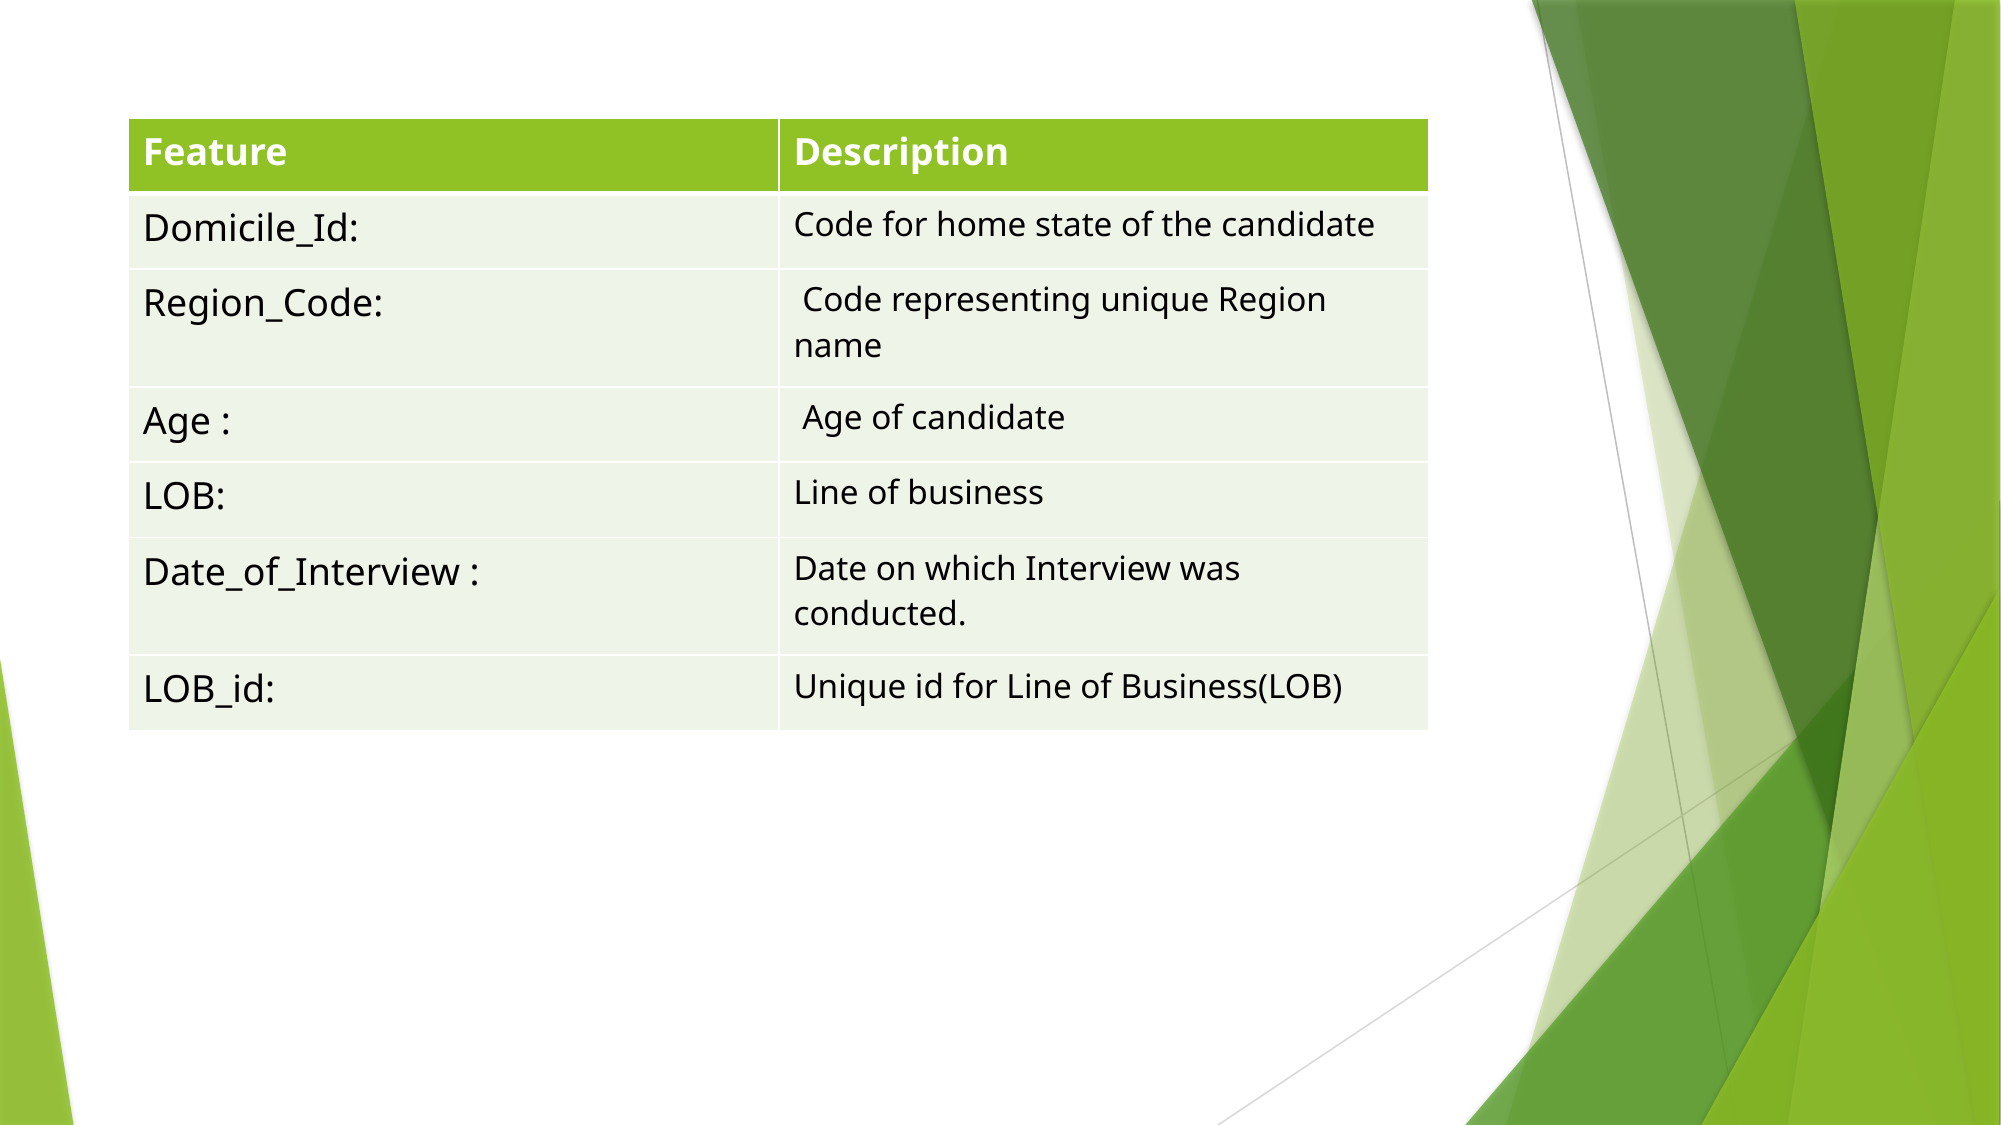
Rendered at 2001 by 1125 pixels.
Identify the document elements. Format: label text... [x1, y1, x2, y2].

table_cell LOB: [129, 463, 778, 537]
table_cell Domicile_Id: [129, 196, 778, 268]
table_cell Region_Code: [129, 270, 778, 386]
table_header Description [780, 119, 1428, 191]
table_cell LOB_id: [129, 656, 778, 730]
table_cell Code representing unique Region name [780, 270, 1428, 386]
table_cell Date_of_Interview : [129, 538, 778, 654]
table_cell Age : [129, 388, 778, 461]
table_cell Code for home state of the candidate [780, 196, 1428, 268]
table_cell Line of business [780, 463, 1428, 537]
table_cell Date on which Interview was conducted. [780, 538, 1428, 654]
table_header Feature [129, 119, 778, 191]
table_cell Age of candidate [780, 388, 1428, 461]
table_cell Unique id for Line of Business(LOB) [780, 656, 1428, 730]
